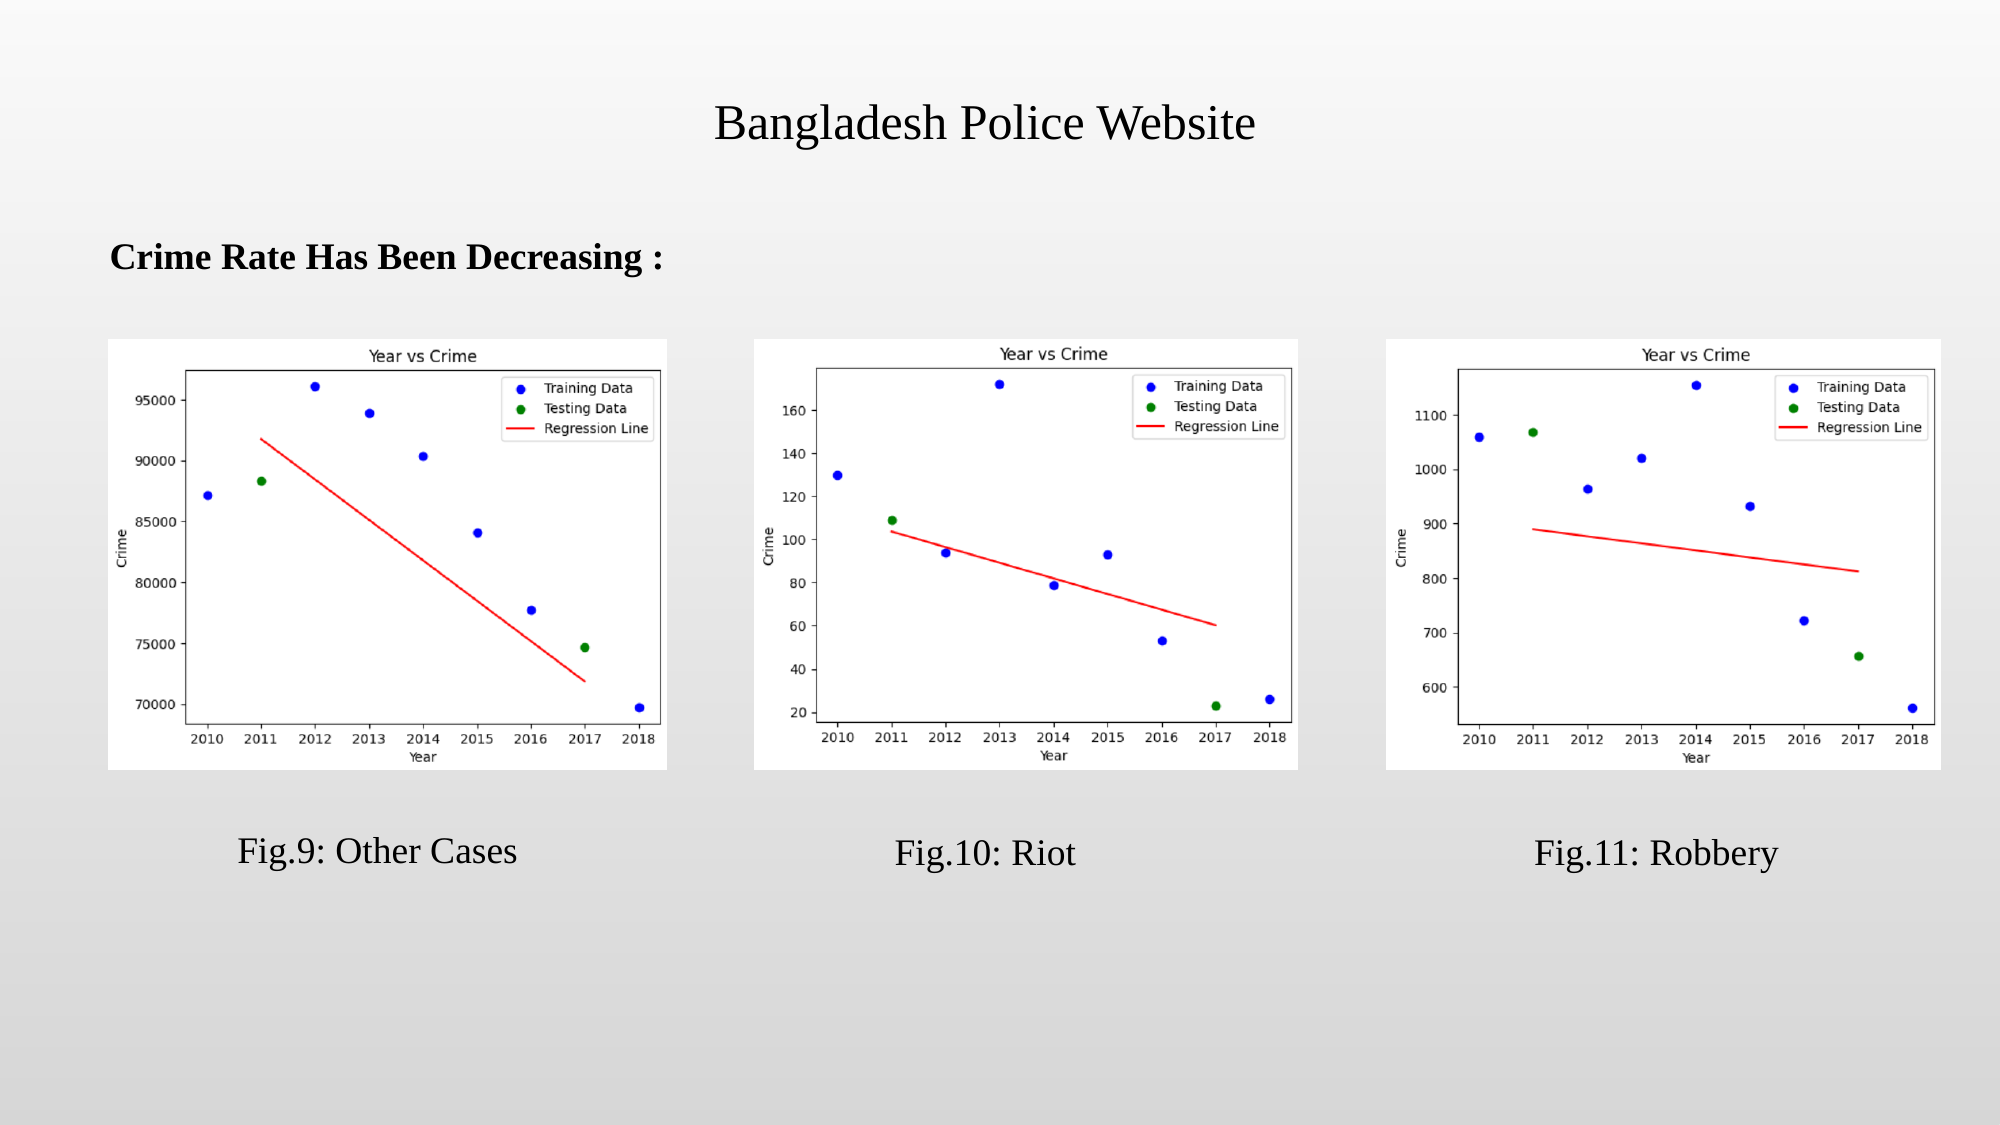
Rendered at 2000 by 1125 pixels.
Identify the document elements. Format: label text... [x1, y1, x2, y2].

picture [754, 339, 1298, 770]
picture [1386, 339, 1941, 770]
picture [107, 339, 667, 770]
text_box Fig.11: Robbery [1348, 825, 1974, 881]
text_box Crime Rate Has Been Decreasing : [74, 229, 700, 285]
text_box Fig.10: Riot [672, 825, 1298, 881]
text_box Fig.9: Other Cases [65, 823, 691, 879]
text_box Bangladesh Police Website [172, 88, 1798, 158]
